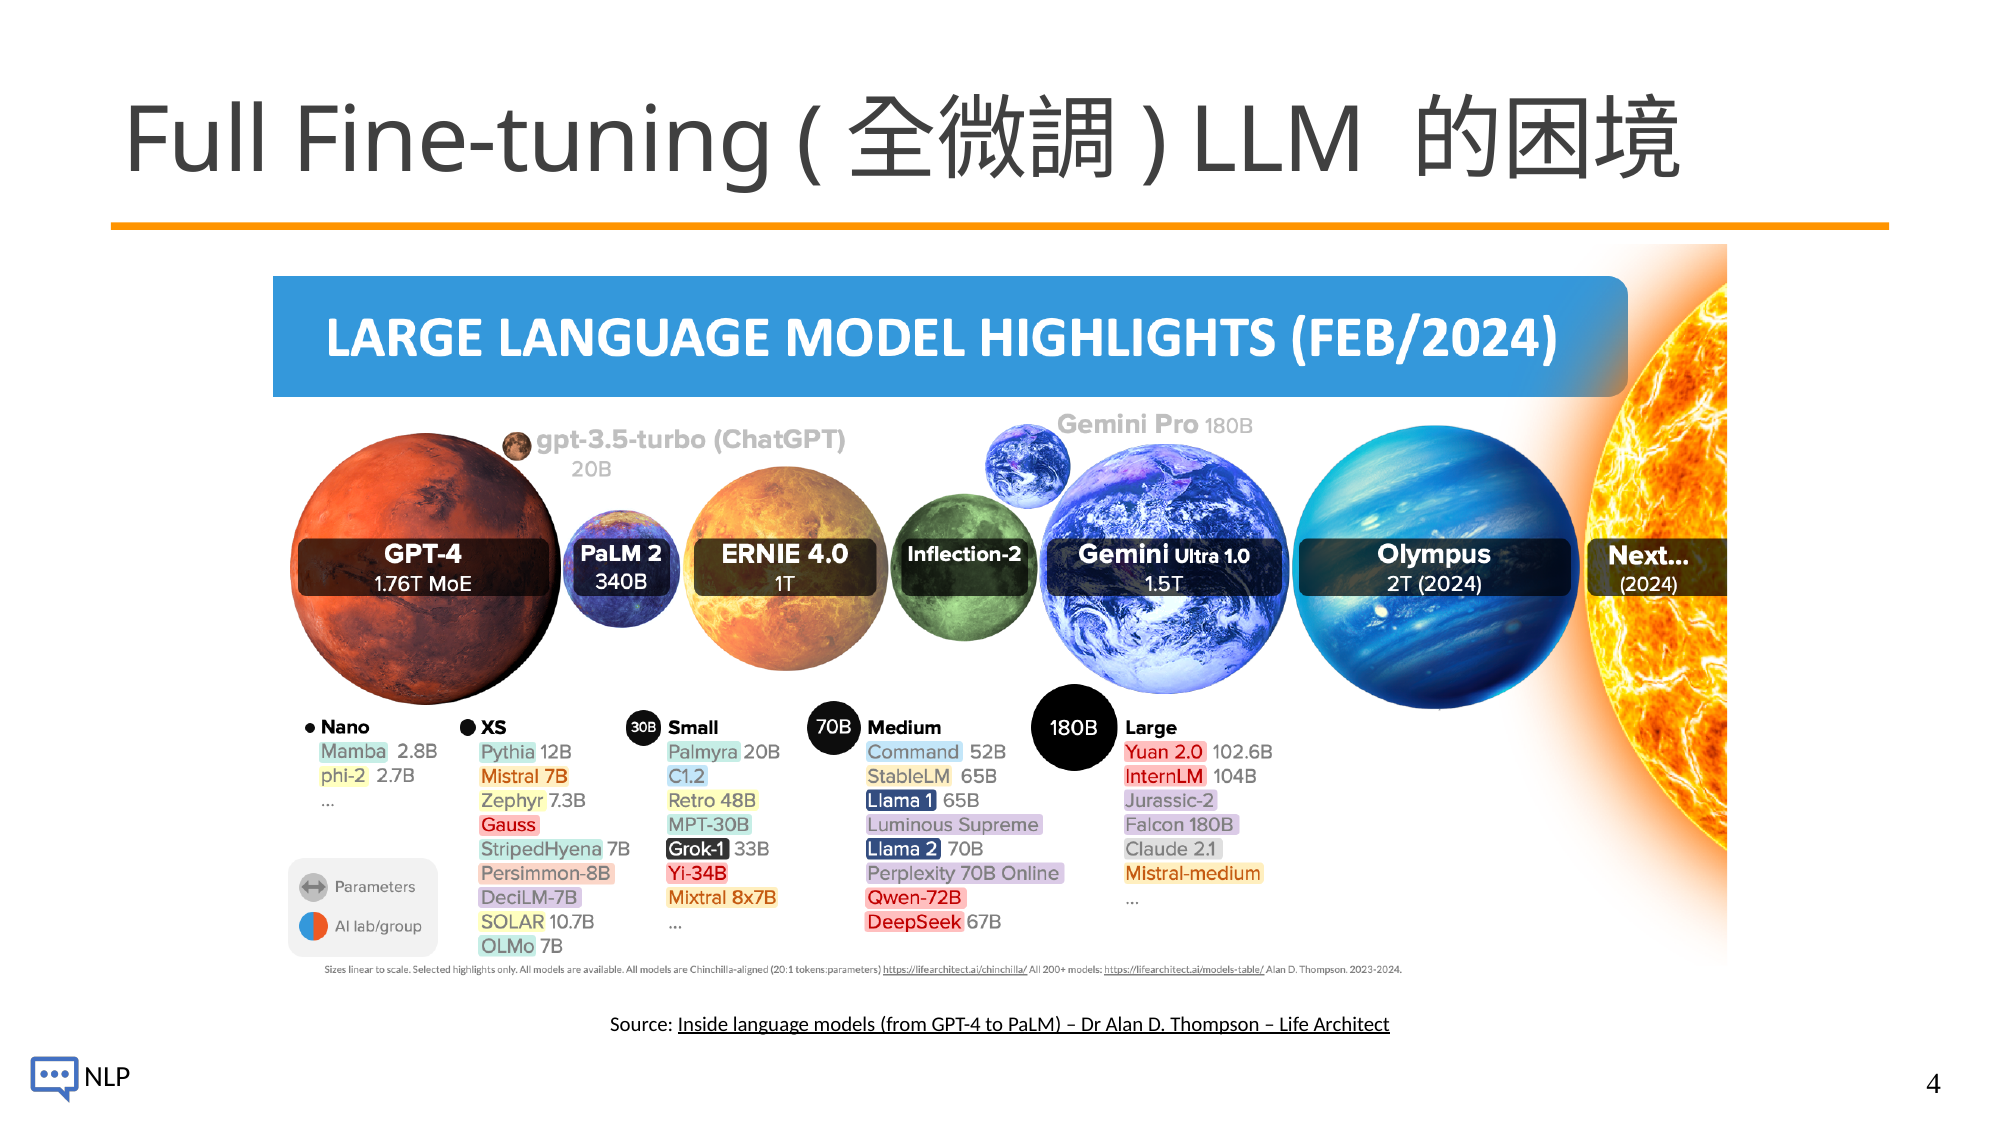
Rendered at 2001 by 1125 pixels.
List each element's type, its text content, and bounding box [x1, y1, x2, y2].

title Full Fine-tuning (全微調) LLM 的困境 [107, 58, 1899, 228]
picture [272, 243, 1728, 987]
picture [23, 1047, 86, 1110]
slide_number 4 [1740, 1052, 1957, 1113]
text_box Source: Inside language models (from GPT-4 to PaLM) – Dr Alan D. Thompson – Life Architect [0, 1002, 2000, 1043]
